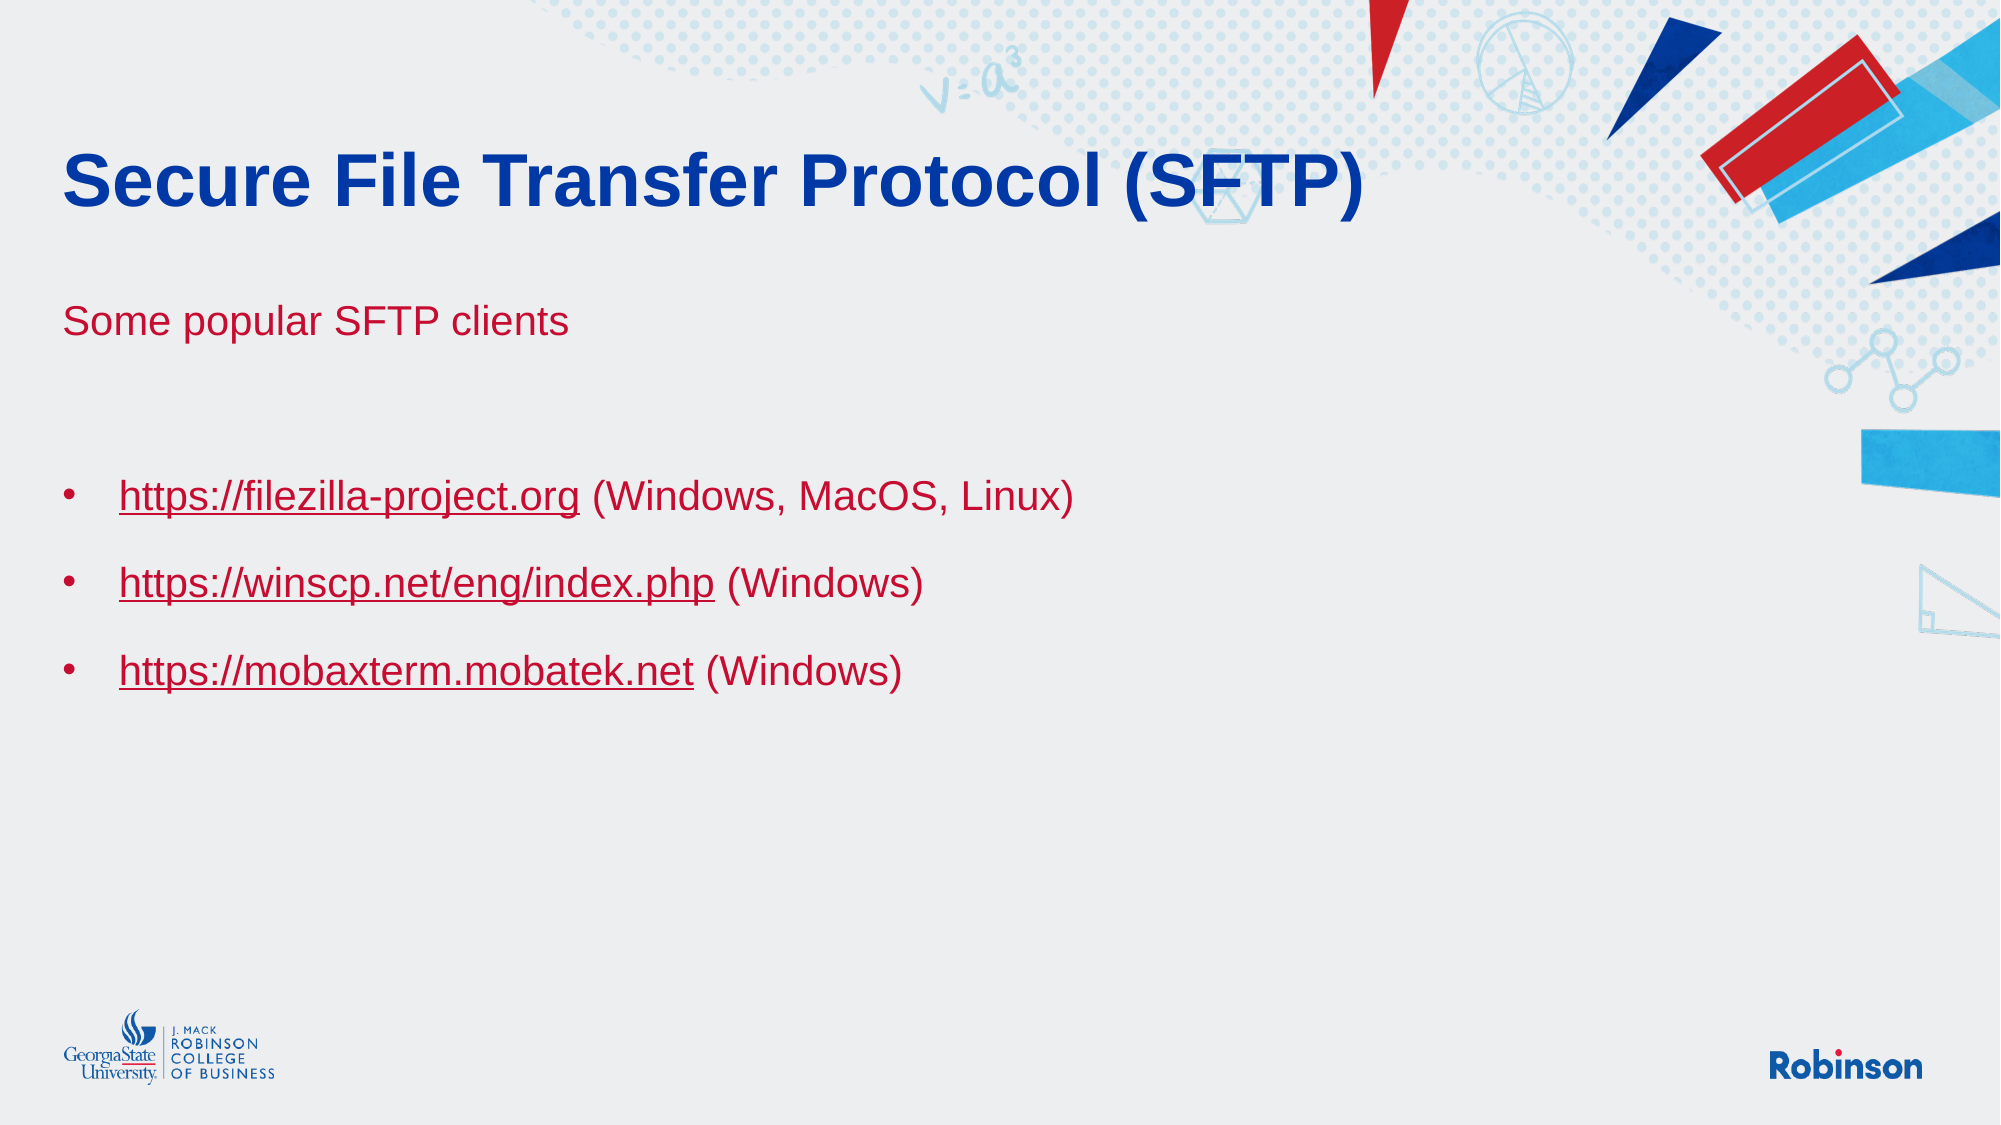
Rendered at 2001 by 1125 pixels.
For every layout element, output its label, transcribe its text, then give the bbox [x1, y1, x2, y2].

picture [0, 0, 2000, 1125]
title Secure File Transfer Protocol (SFTP) [62, 141, 1938, 223]
list Some popular SFTP clients https://filezilla-project.org (Windows, MacOS, Linux) https://winscp.net/eng/index.php (Windows) https://mobaxterm.mobatek.net (Windows) [62, 293, 1938, 978]
